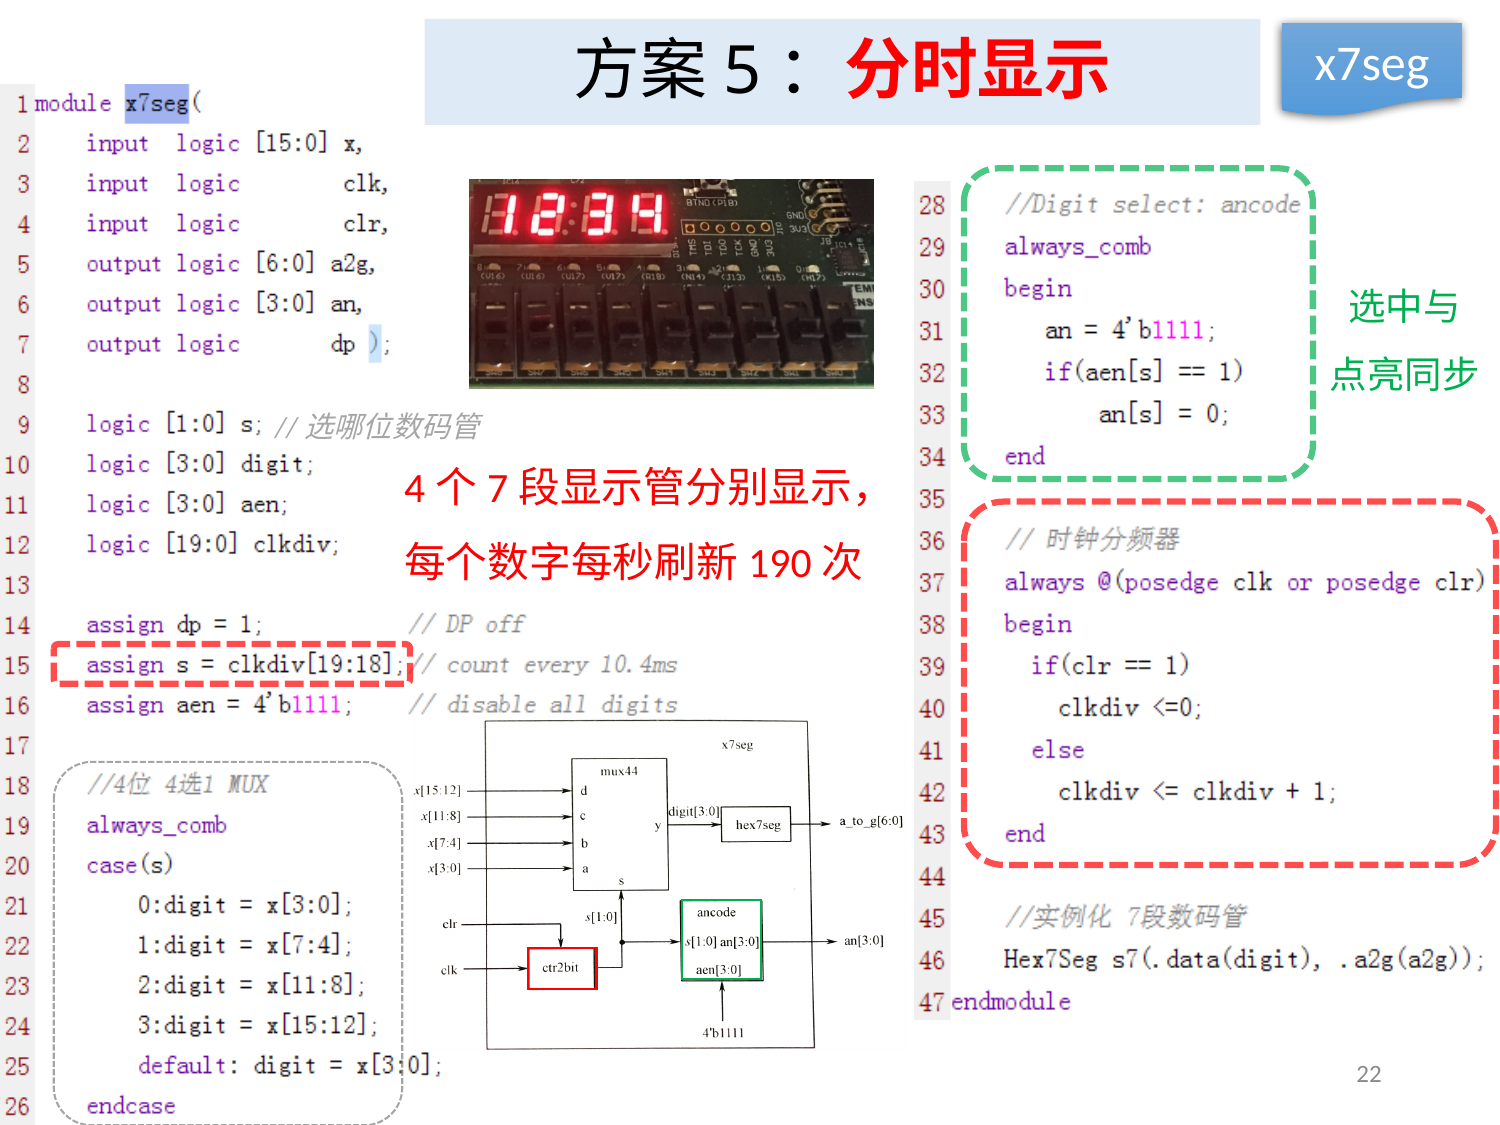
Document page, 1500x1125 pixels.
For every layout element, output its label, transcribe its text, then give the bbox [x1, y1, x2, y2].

text_box [969, 167, 1307, 181]
slide_number 22 [1059, 1042, 1397, 1103]
picture [0, 84, 908, 1125]
picture [914, 181, 1497, 1020]
text_box x7seg [1282, 22, 1462, 115]
text_box 4个7段显示管分别显示， 每个数字每秒刷新190次 [690, 428, 909, 593]
title 方案5：分时显示 [424, 18, 1261, 125]
